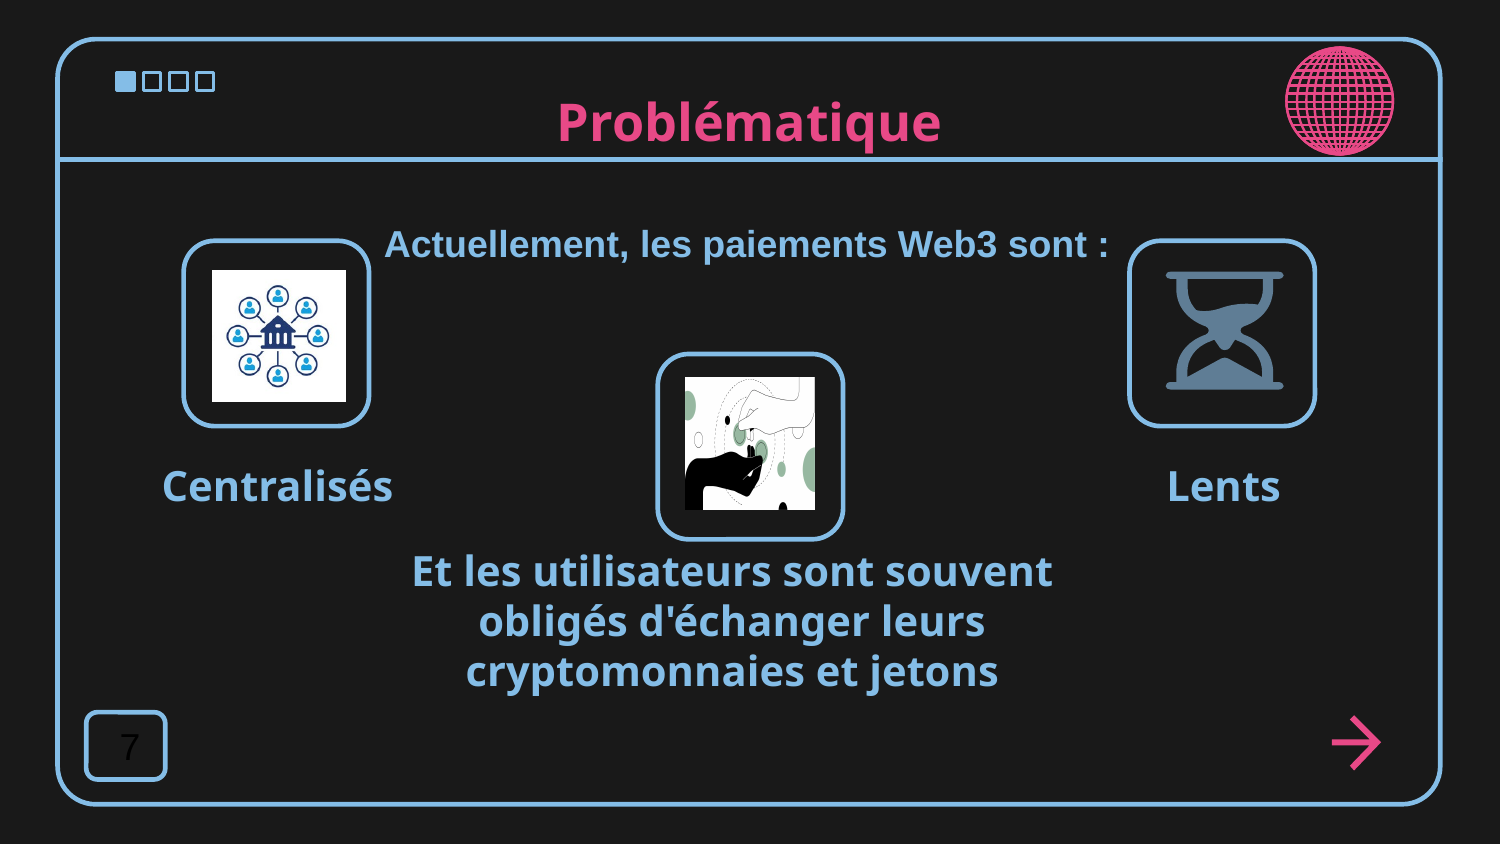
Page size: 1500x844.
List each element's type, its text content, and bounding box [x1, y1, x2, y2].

text_box Centralisés [118, 441, 437, 529]
picture [684, 377, 816, 510]
picture [212, 269, 346, 402]
text_box [1129, 240, 1315, 427]
text_box [1331, 715, 1382, 771]
text_box [657, 353, 844, 540]
text_box [1165, 271, 1284, 390]
text_box Lents [1063, 441, 1383, 529]
text_box 7 [94, 712, 166, 780]
text_box [86, 712, 94, 779]
text_box [183, 240, 370, 427]
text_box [1285, 46, 1394, 155]
text_box Et les utilisateurs sont souvent obligés d'échanger leurs cryptomonnaies et jetons [330, 555, 1134, 685]
text_box Actuellement, les paiements Web3 sont : [369, 212, 1126, 270]
text_box Problématique [118, 72, 1382, 167]
